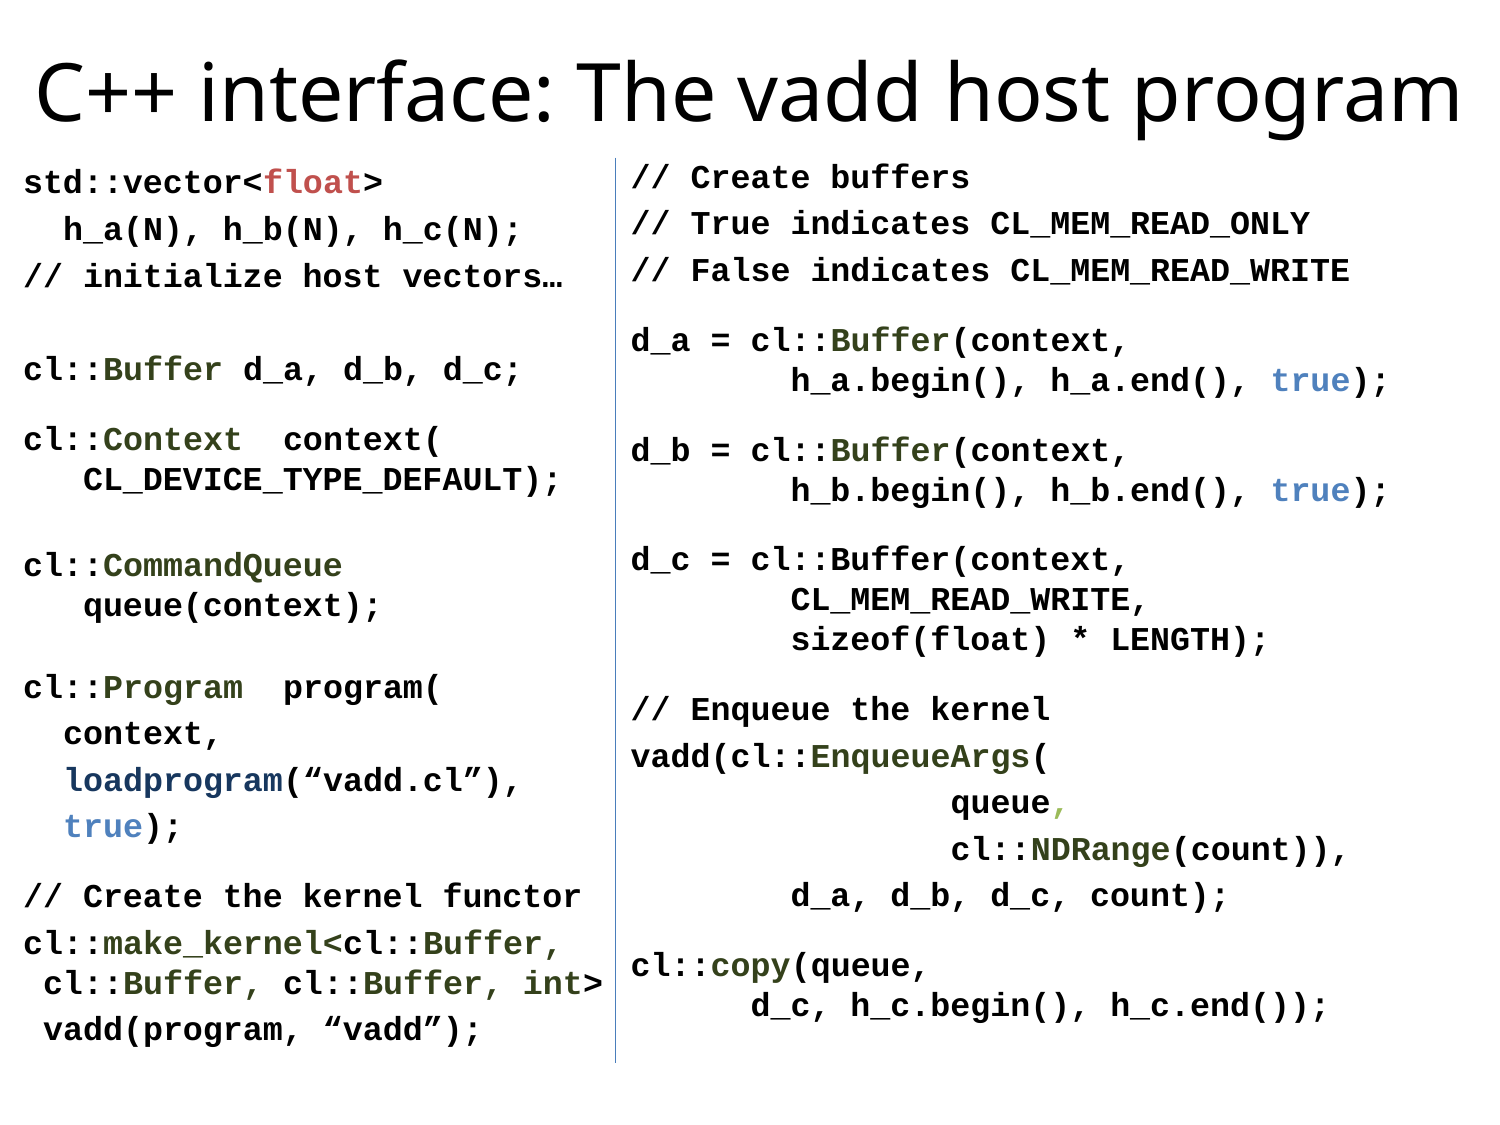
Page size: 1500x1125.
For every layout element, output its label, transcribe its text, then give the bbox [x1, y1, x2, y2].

list // Create buffers // True indicates CL_MEM_READ_ONLY // False indicates CL_MEM_READ_WRITE d_a = cl::Buffer(context, h_a.begin(), h_a.end(), true); d_b = cl::Buffer(context, h_b.begin(), h_b.end(), true); d_c = cl::Buffer(context, CL_MEM_READ_WRITE, sizeof(float) * LENGTH); // Enqueue the kernel vadd(cl::EnqueueArgs( queue, cl::NDRange(count)), d_a, d_b, d_c, count); cl::copy(queue, d_c, h_c.begin(), h_c.end()); [615, 183, 1488, 1125]
list std::vector<float> h_a(N), h_b(N), h_c(N); // initialize host vectors… cl::Buffer d_a, d_b, d_c; cl::Context context( CL_DEVICE_TYPE_DEFAULT); cl::CommandQueue queue(context); cl::Program program( context, loadprogram(“vadd.cl”), true); // Create the kernel functor cl::make_kernel<cl::Buffer, cl::Buffer, cl::Buffer, int> vadd(program, “vadd”); [8, 183, 644, 1094]
title C++ interface: The vadd host program [0, 0, 1500, 183]
